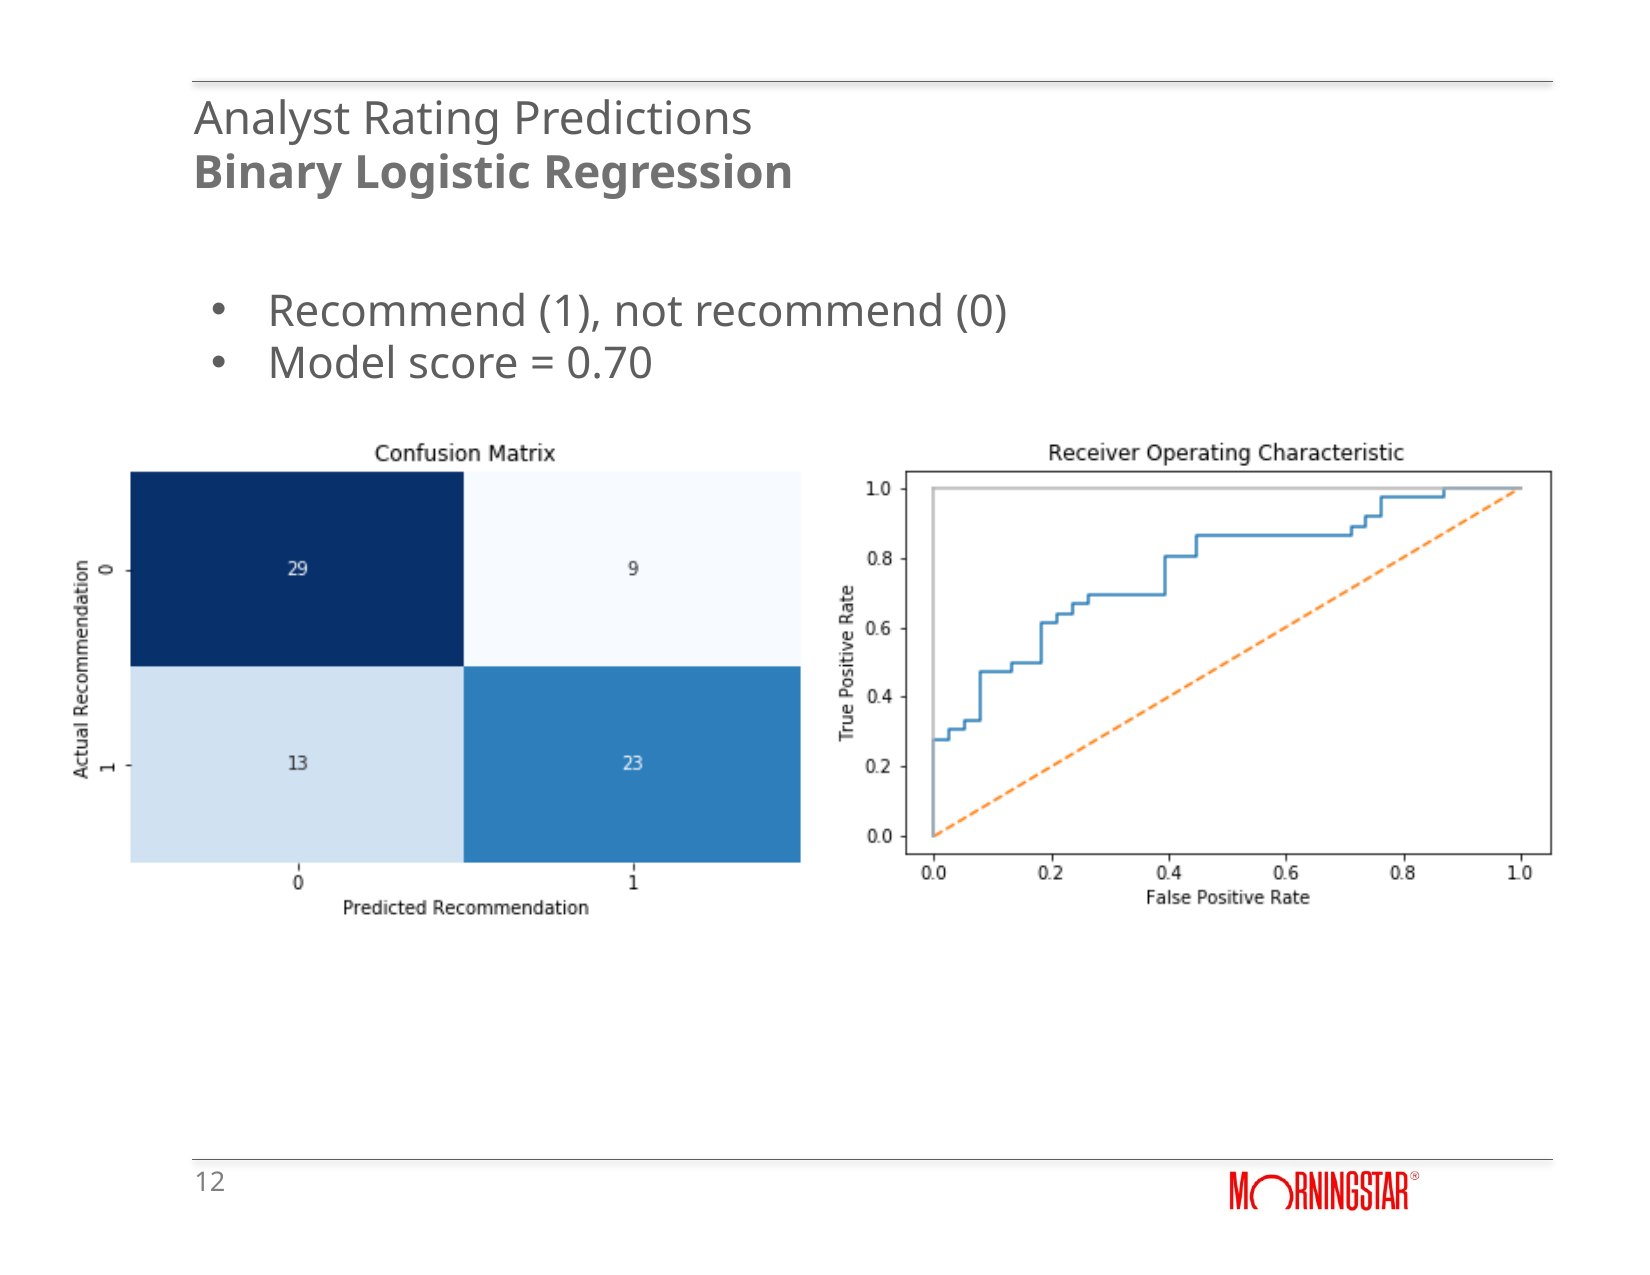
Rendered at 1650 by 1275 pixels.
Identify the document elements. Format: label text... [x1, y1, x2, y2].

text_box Recommend (1), not recommend (0) Model score = 0.70 [196, 274, 1500, 423]
title Analyst Rating Predictions [193, 90, 1553, 144]
picture [55, 424, 1576, 938]
picture [1221, 1164, 1423, 1212]
list Binary Logistic Regression [192, 151, 1554, 273]
slide_number 12 [194, 1163, 271, 1230]
